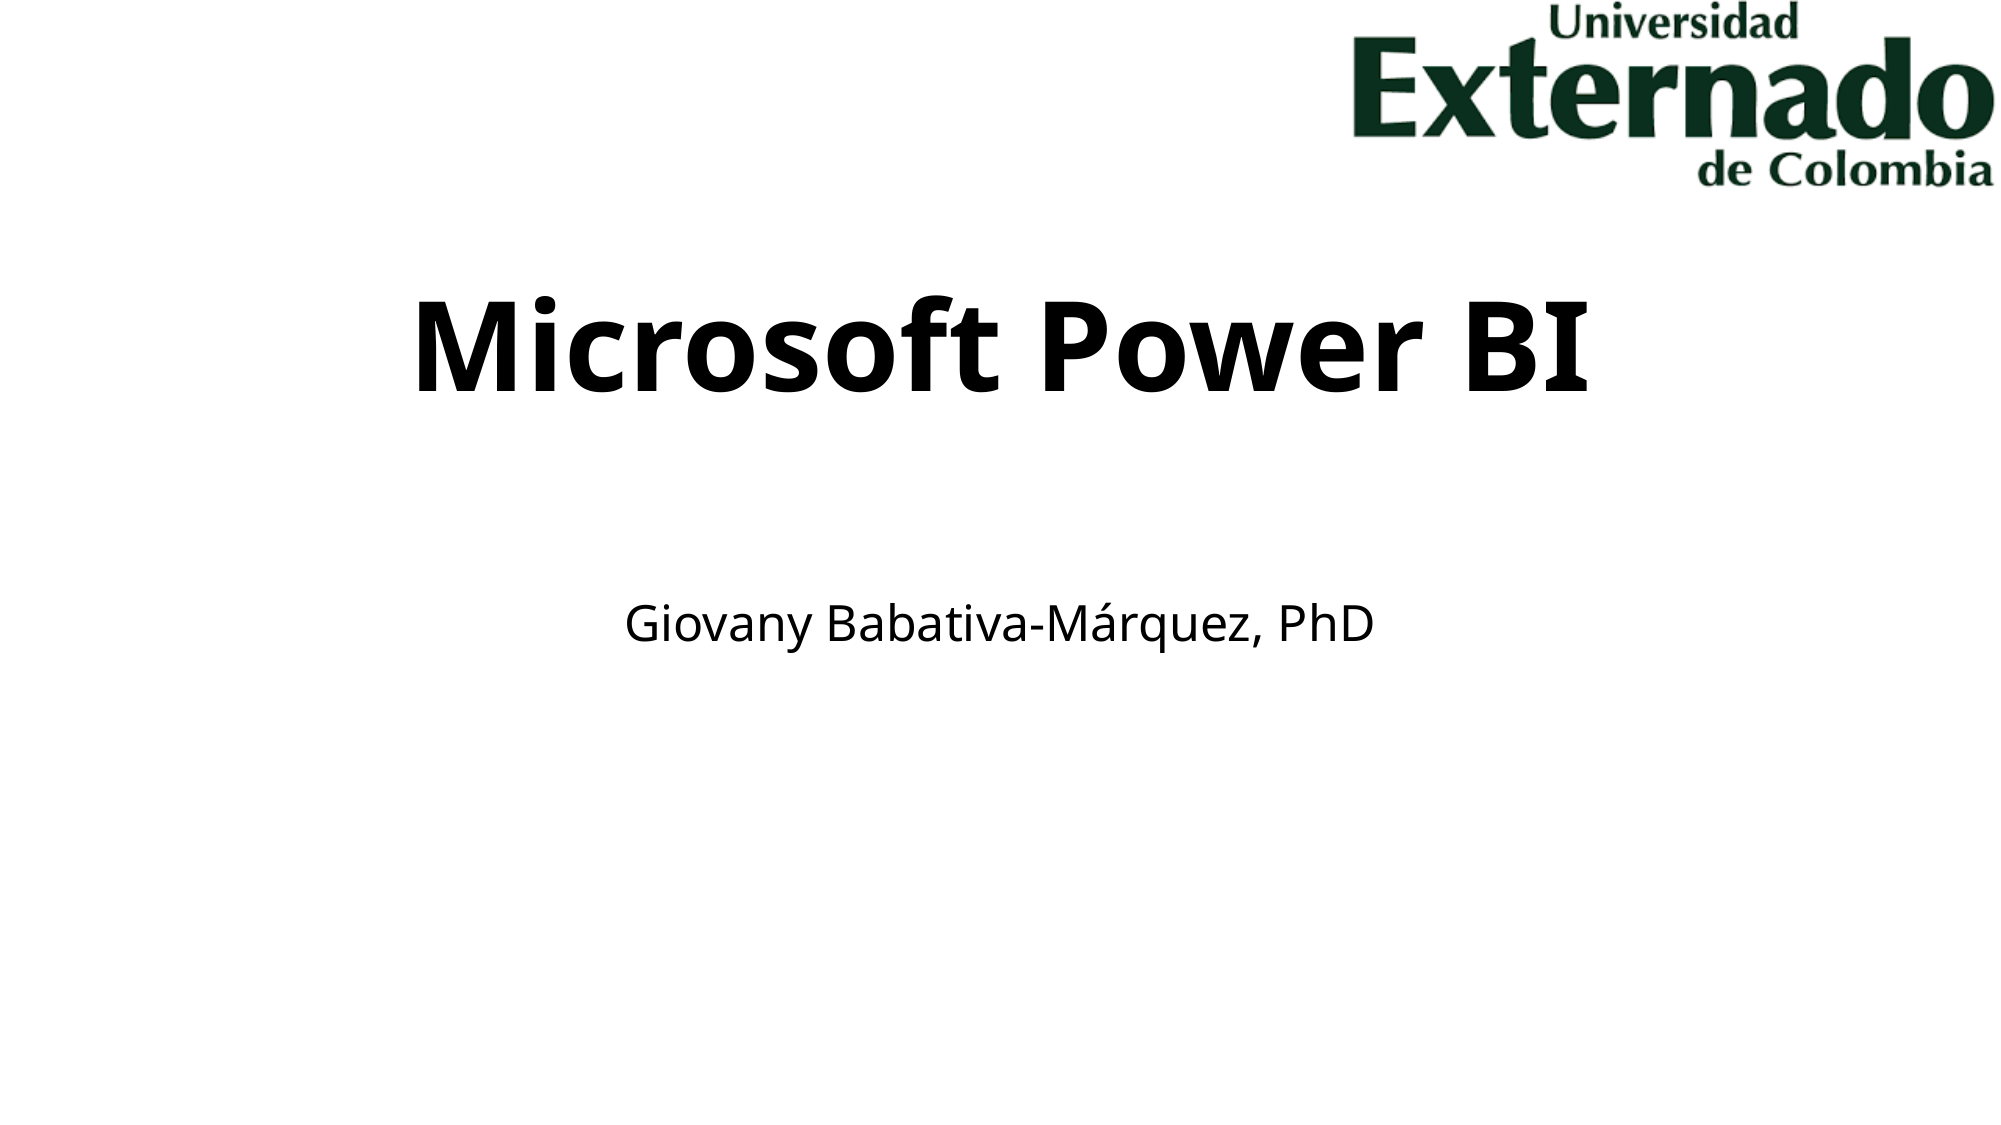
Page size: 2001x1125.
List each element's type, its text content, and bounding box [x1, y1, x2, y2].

subtitle Giovany Babativa-Márquez, PhD [249, 590, 1750, 863]
picture [1347, 0, 2000, 190]
title Microsoft Power BI [249, 184, 1750, 576]
